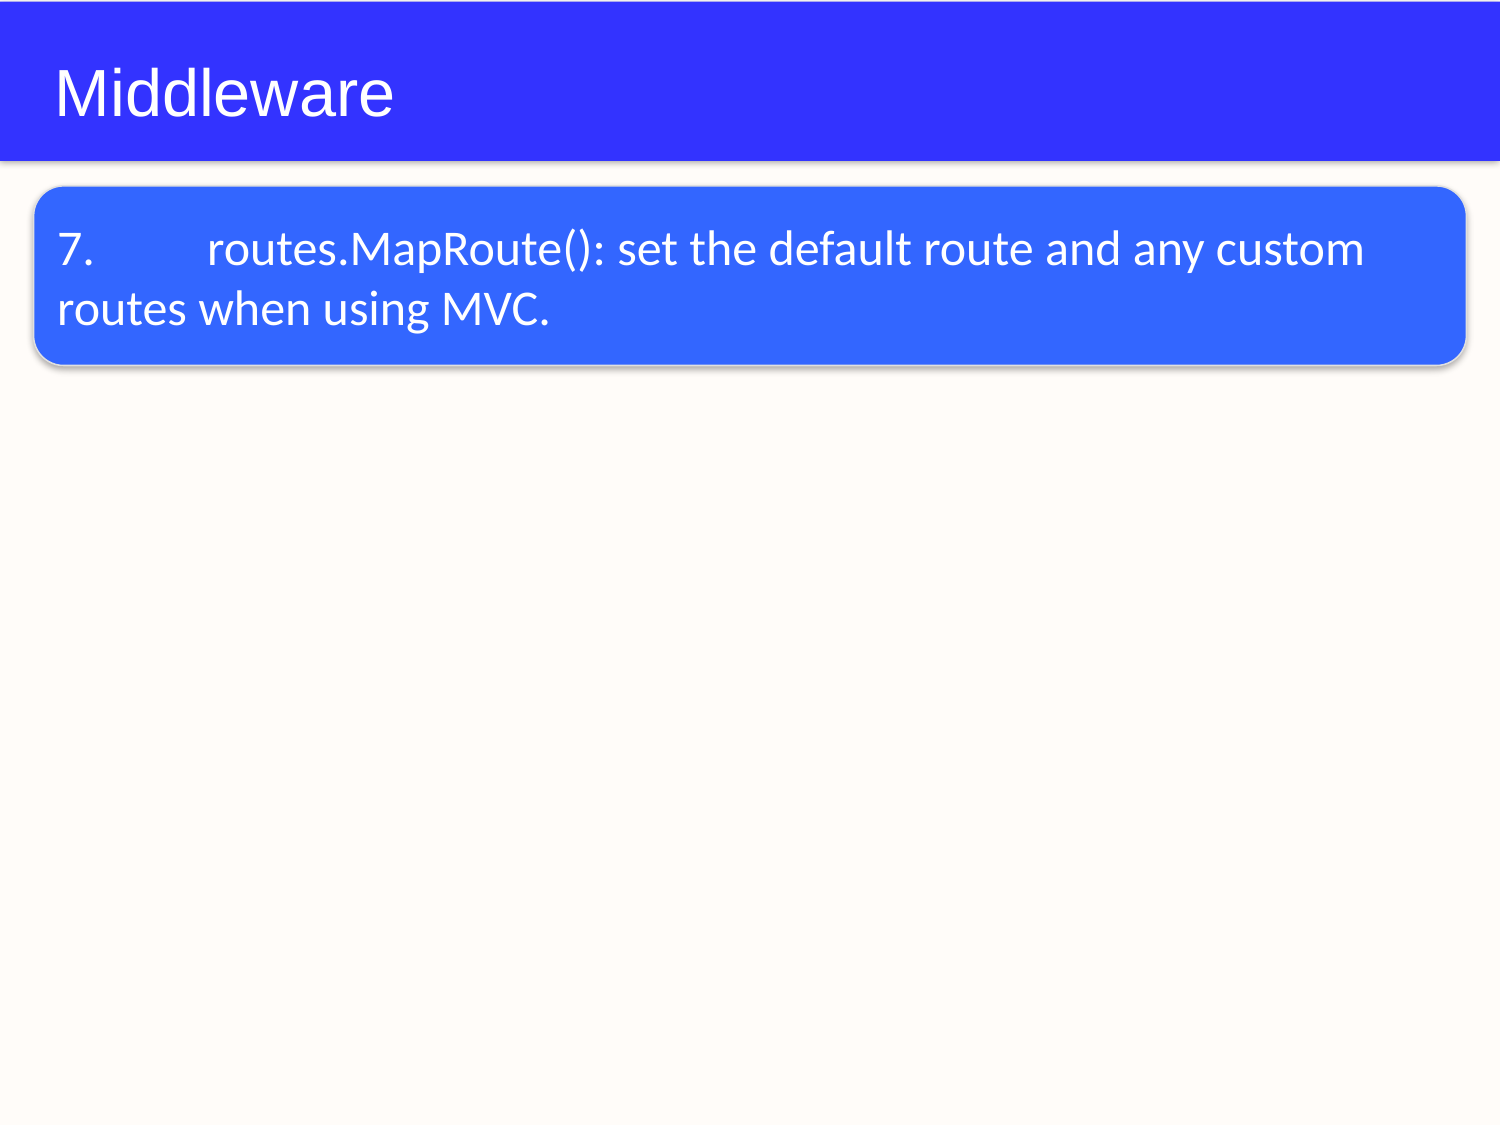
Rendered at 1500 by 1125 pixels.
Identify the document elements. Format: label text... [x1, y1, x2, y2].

title Middleware [40, 42, 1467, 135]
text_box 7. routes.MapRoute(): set the default route and any custom routes when using MVC. [32, 185, 1468, 367]
